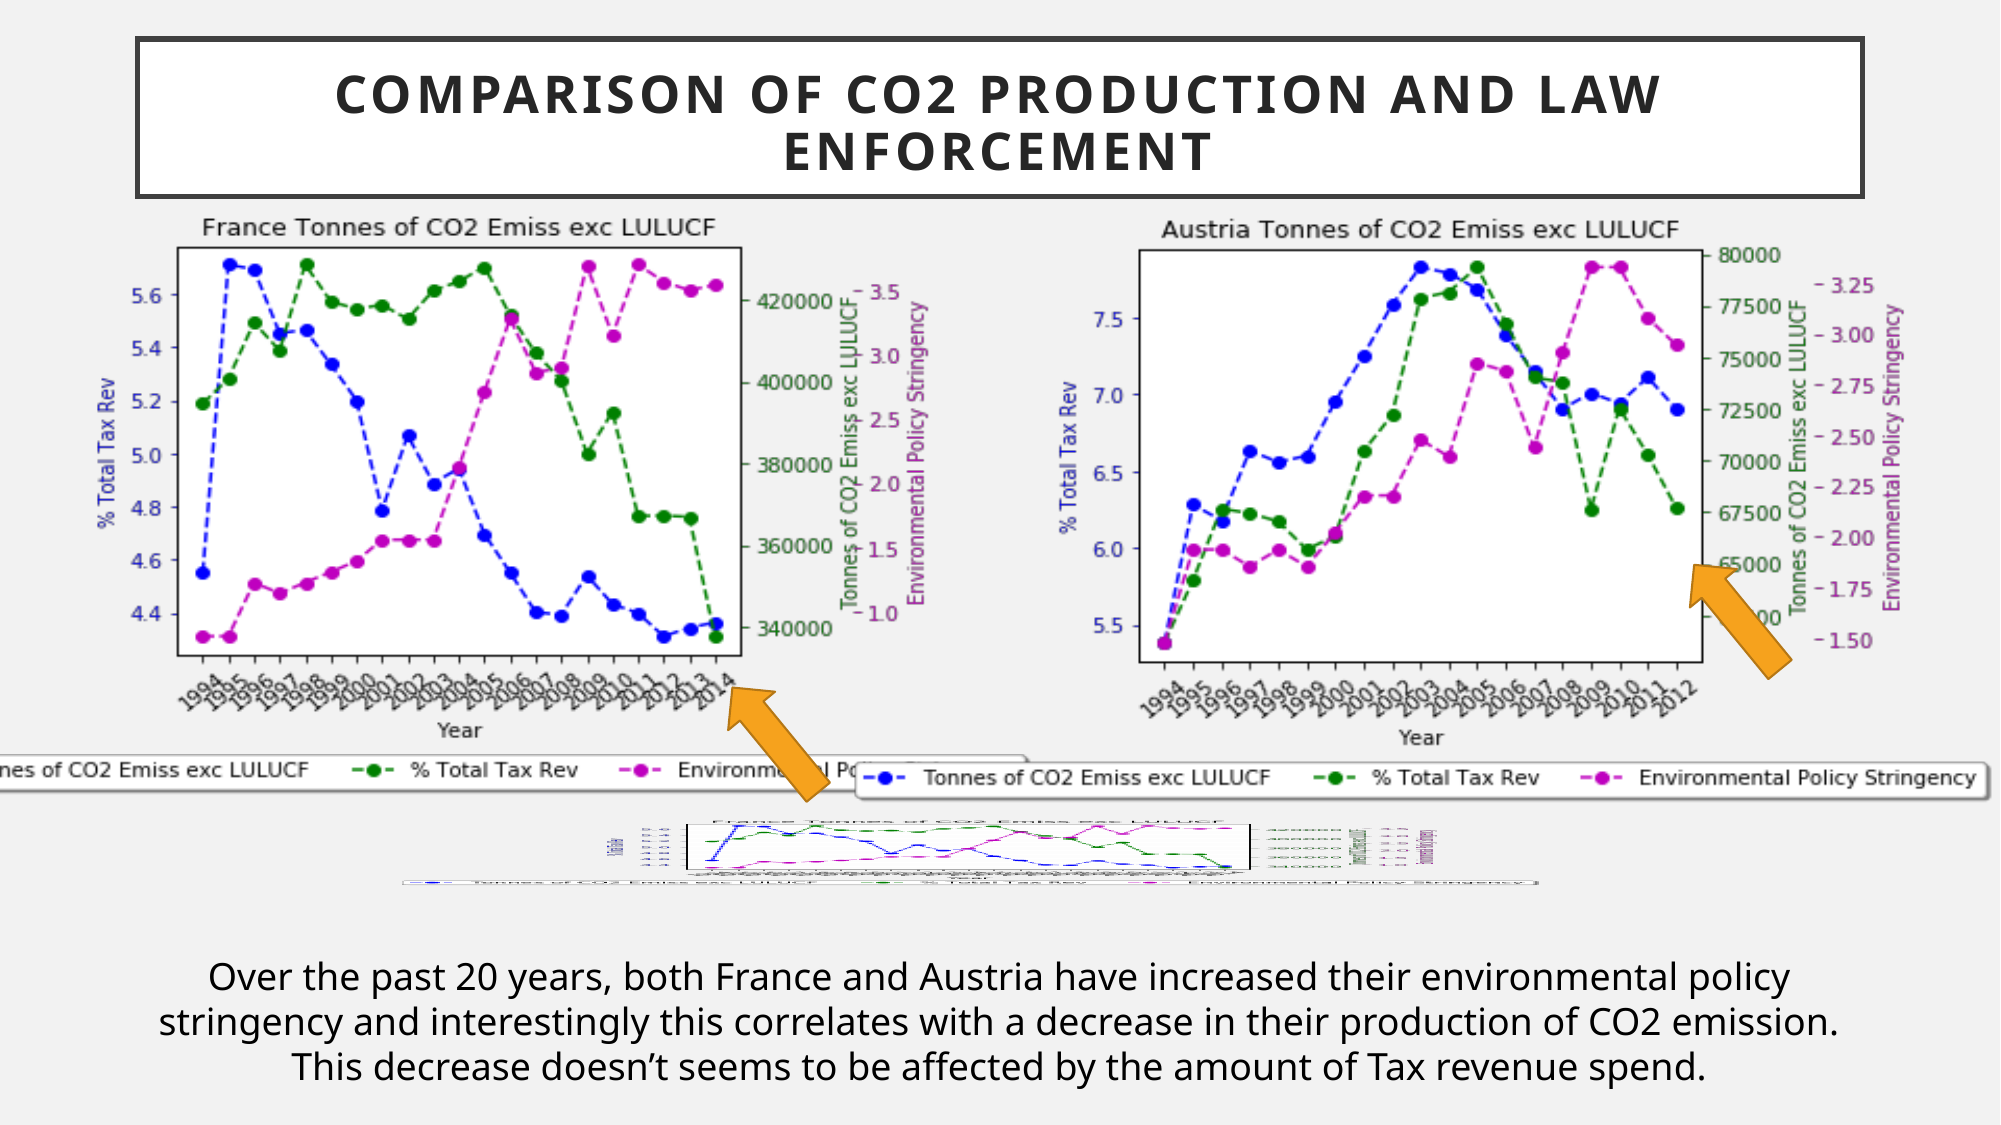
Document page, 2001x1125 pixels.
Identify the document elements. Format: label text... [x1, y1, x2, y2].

title Comparison of CO2 production and law enforcement [135, 36, 1865, 199]
text_box Over the past 20 years, both France and Austria have increased their environmental policy stringency and interestingly this correlates with a decrease in their production of CO2 emission. This decrease doesn’t seems to be affected by the amount of Tax revenue spend. [137, 945, 1863, 1096]
picture [0, 204, 2000, 810]
picture [388, 819, 1548, 886]
